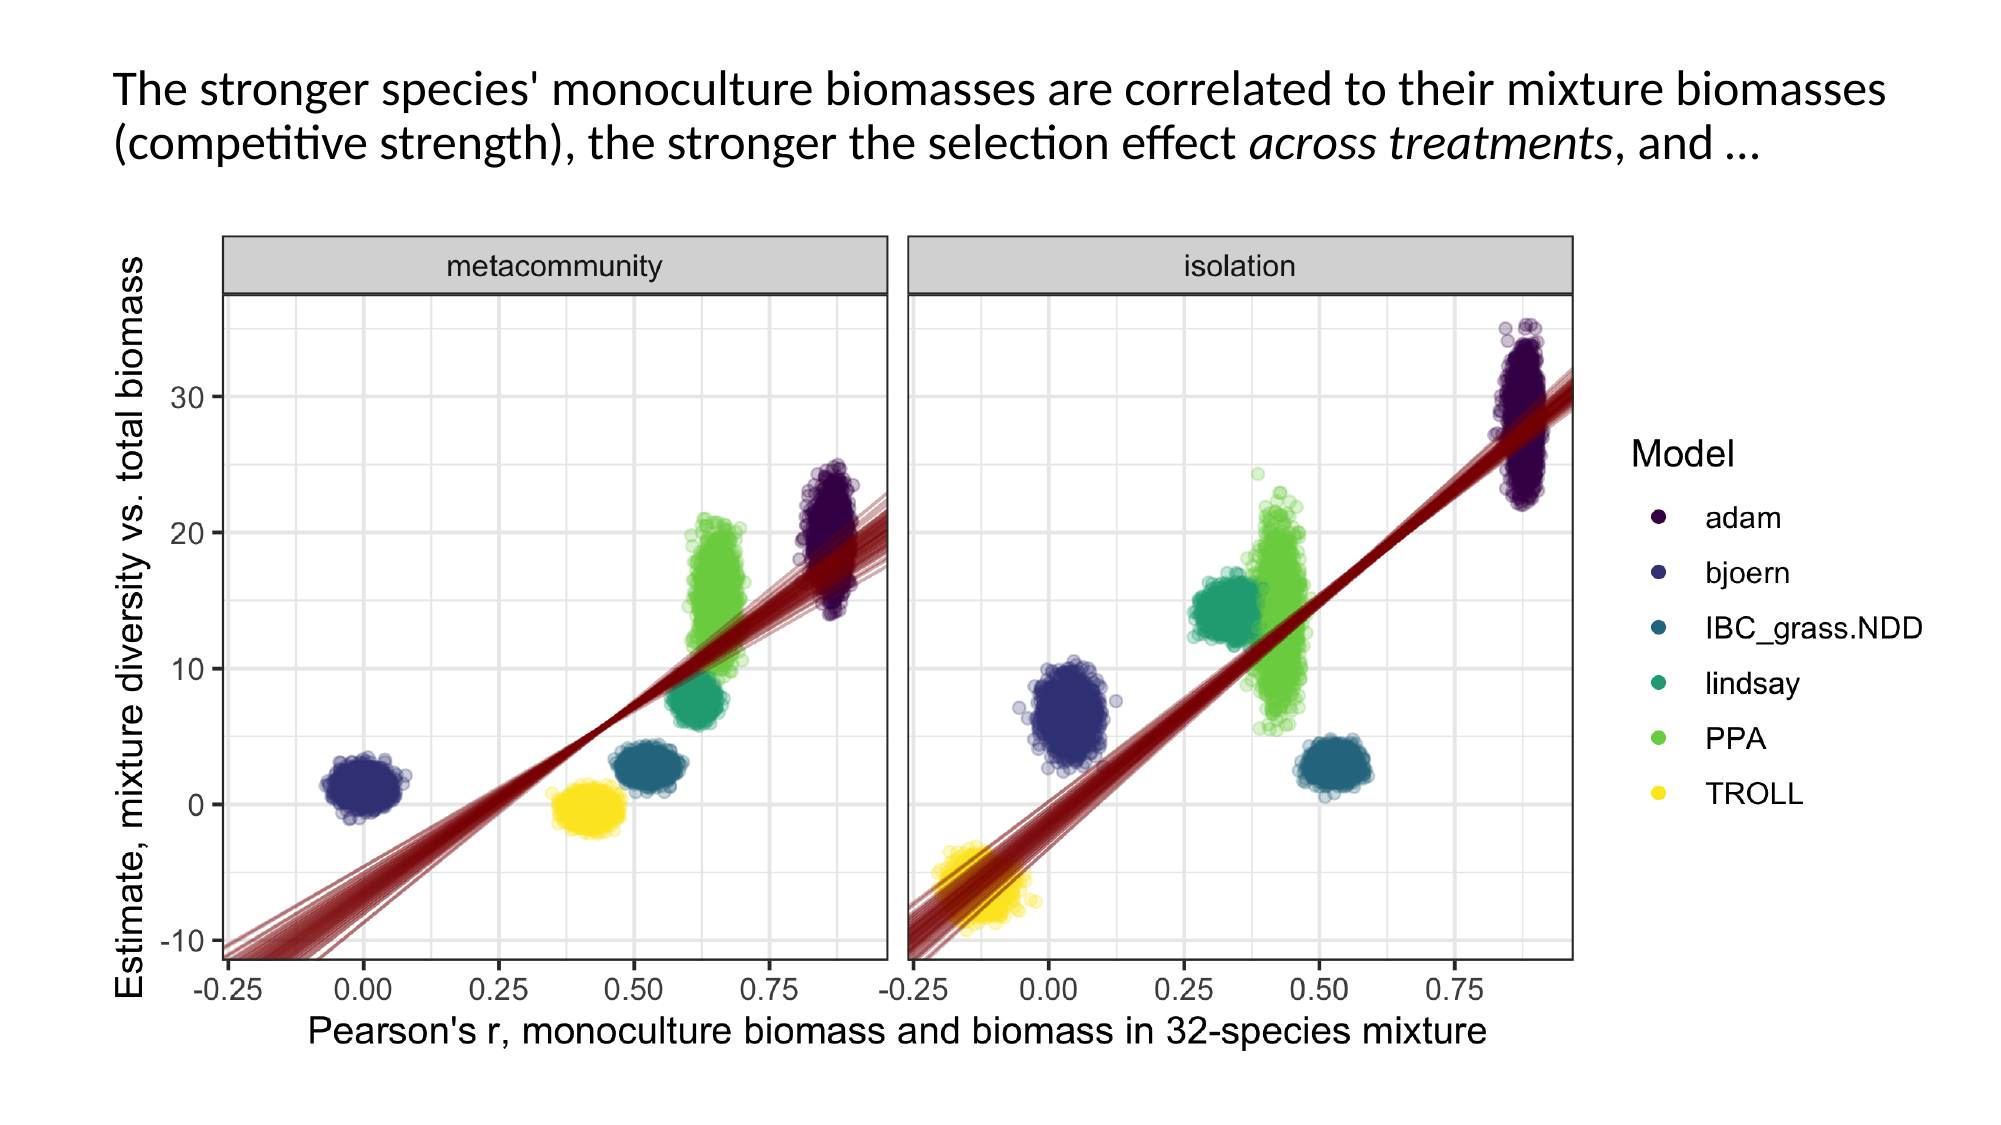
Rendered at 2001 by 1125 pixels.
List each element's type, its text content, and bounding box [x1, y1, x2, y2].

picture [89, 216, 1968, 1070]
list The stronger species' monoculture biomasses are correlated to their mixture biomasses (competitive strength), the stronger the selection effect across treatments, and … [97, 54, 1926, 216]
